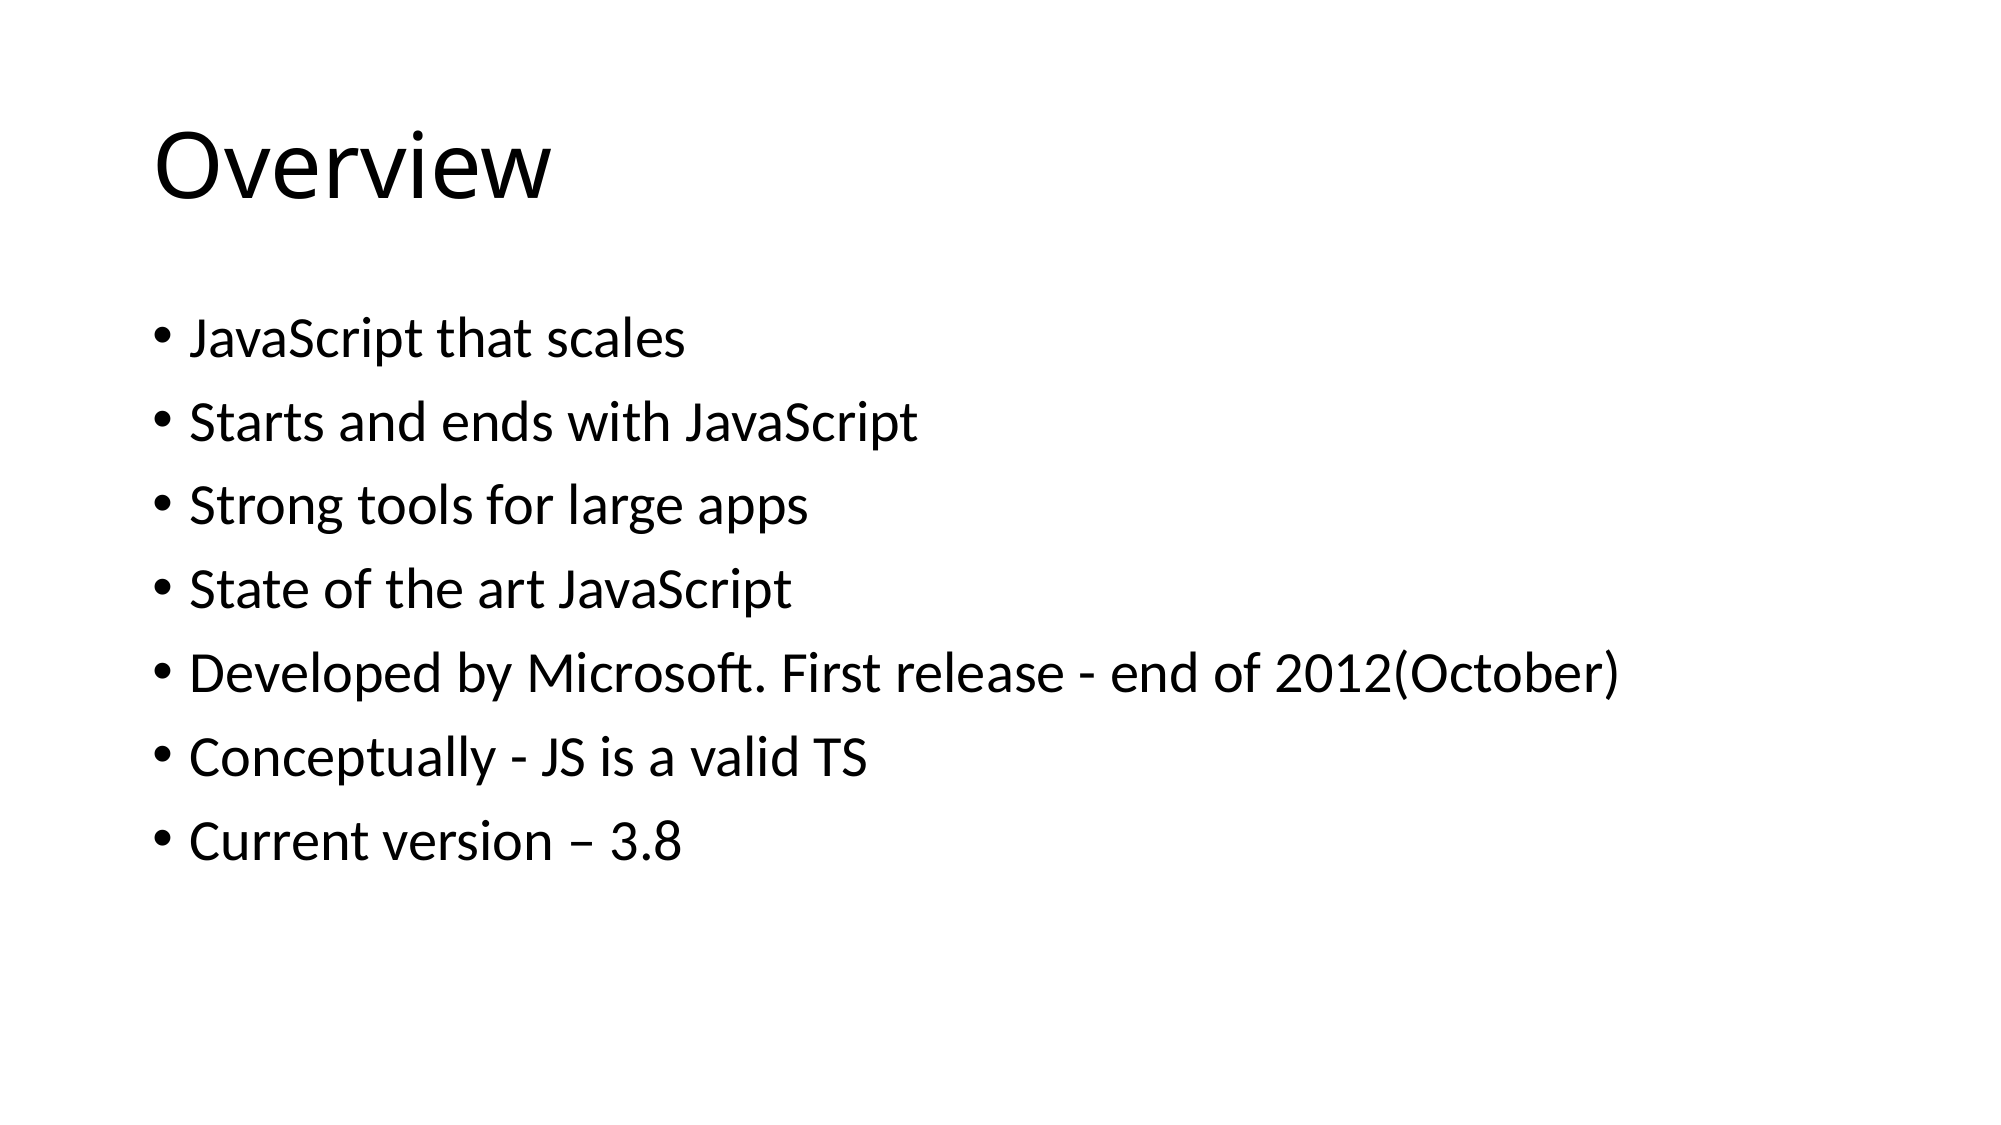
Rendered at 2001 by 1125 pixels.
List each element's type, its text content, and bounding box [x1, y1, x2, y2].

list JavaScript that scales Starts and ends with JavaScript Strong tools for large apps State of the art JavaScript Developed by Microsoft. First release - end of 2012(October) Conceptually - JS is a valid TS Current version – 3.8 [137, 299, 1863, 1014]
title Overview [137, 59, 1863, 278]
